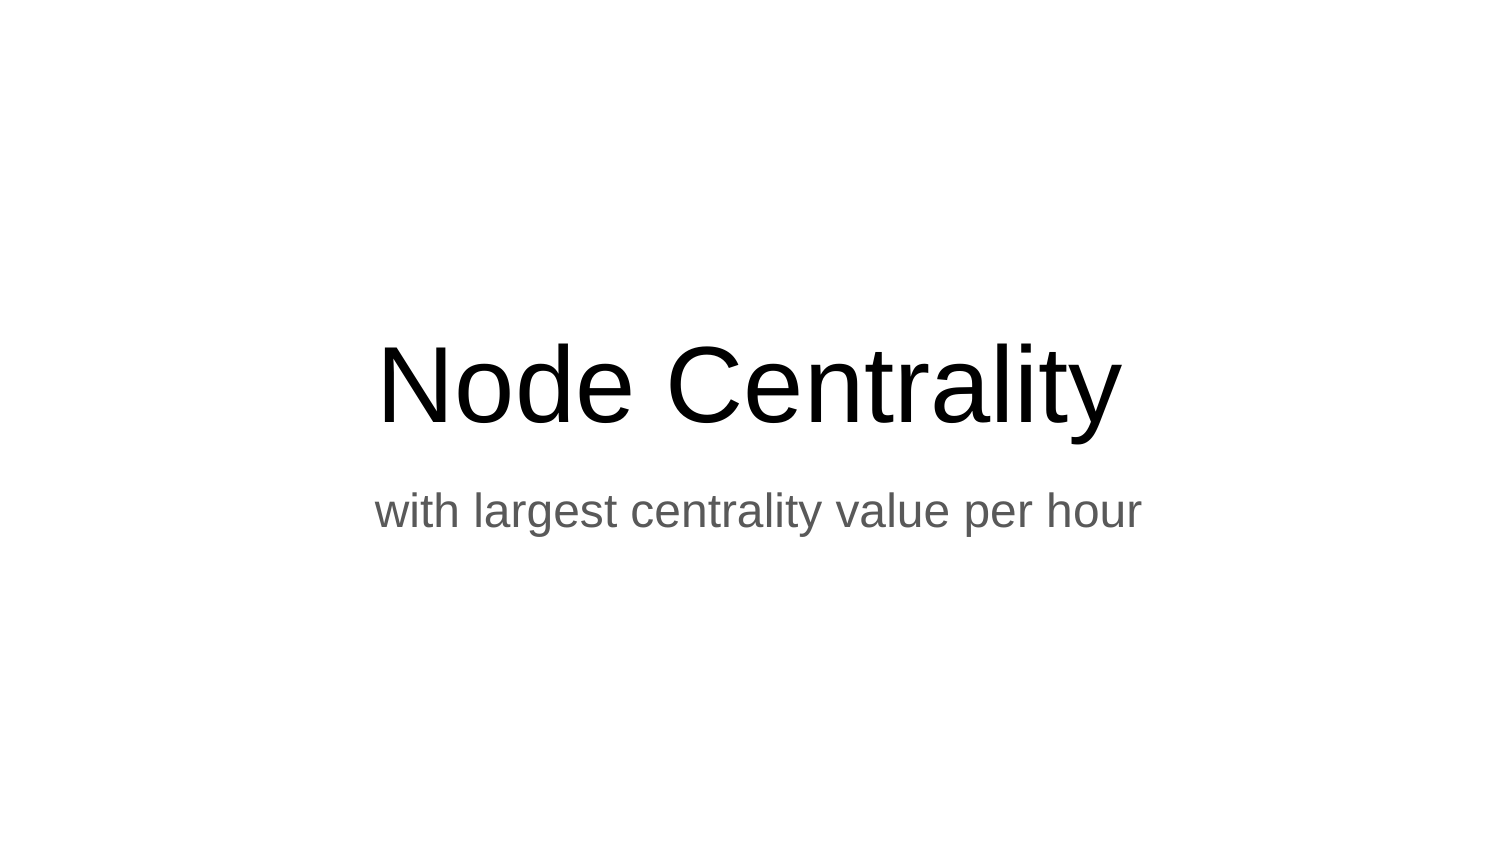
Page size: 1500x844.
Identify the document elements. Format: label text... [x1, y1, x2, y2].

subtitle with largest centrality value per hour [51, 464, 1449, 595]
title Node Centrality [51, 122, 1449, 459]
